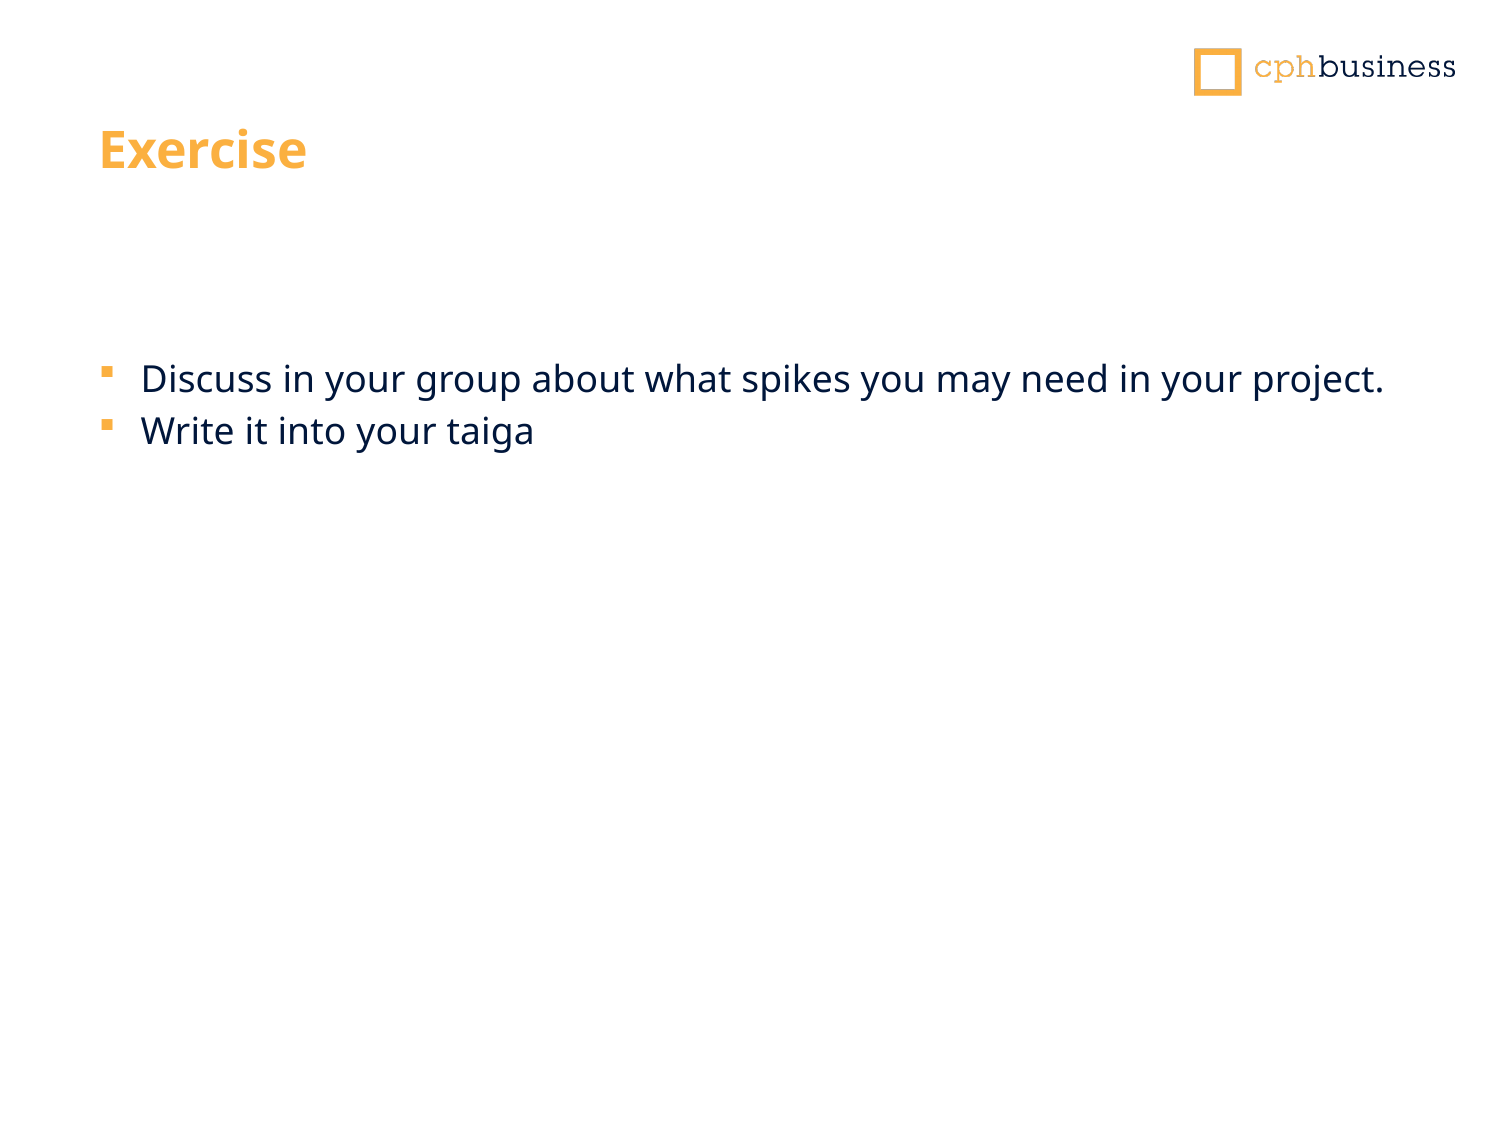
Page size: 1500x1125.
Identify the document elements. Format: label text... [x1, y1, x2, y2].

picture [1147, 1, 1500, 143]
list Exercise [83, 109, 1411, 298]
list Discuss in your group about what spikes you may need in your project. Write it into your taiga [83, 347, 1411, 967]
